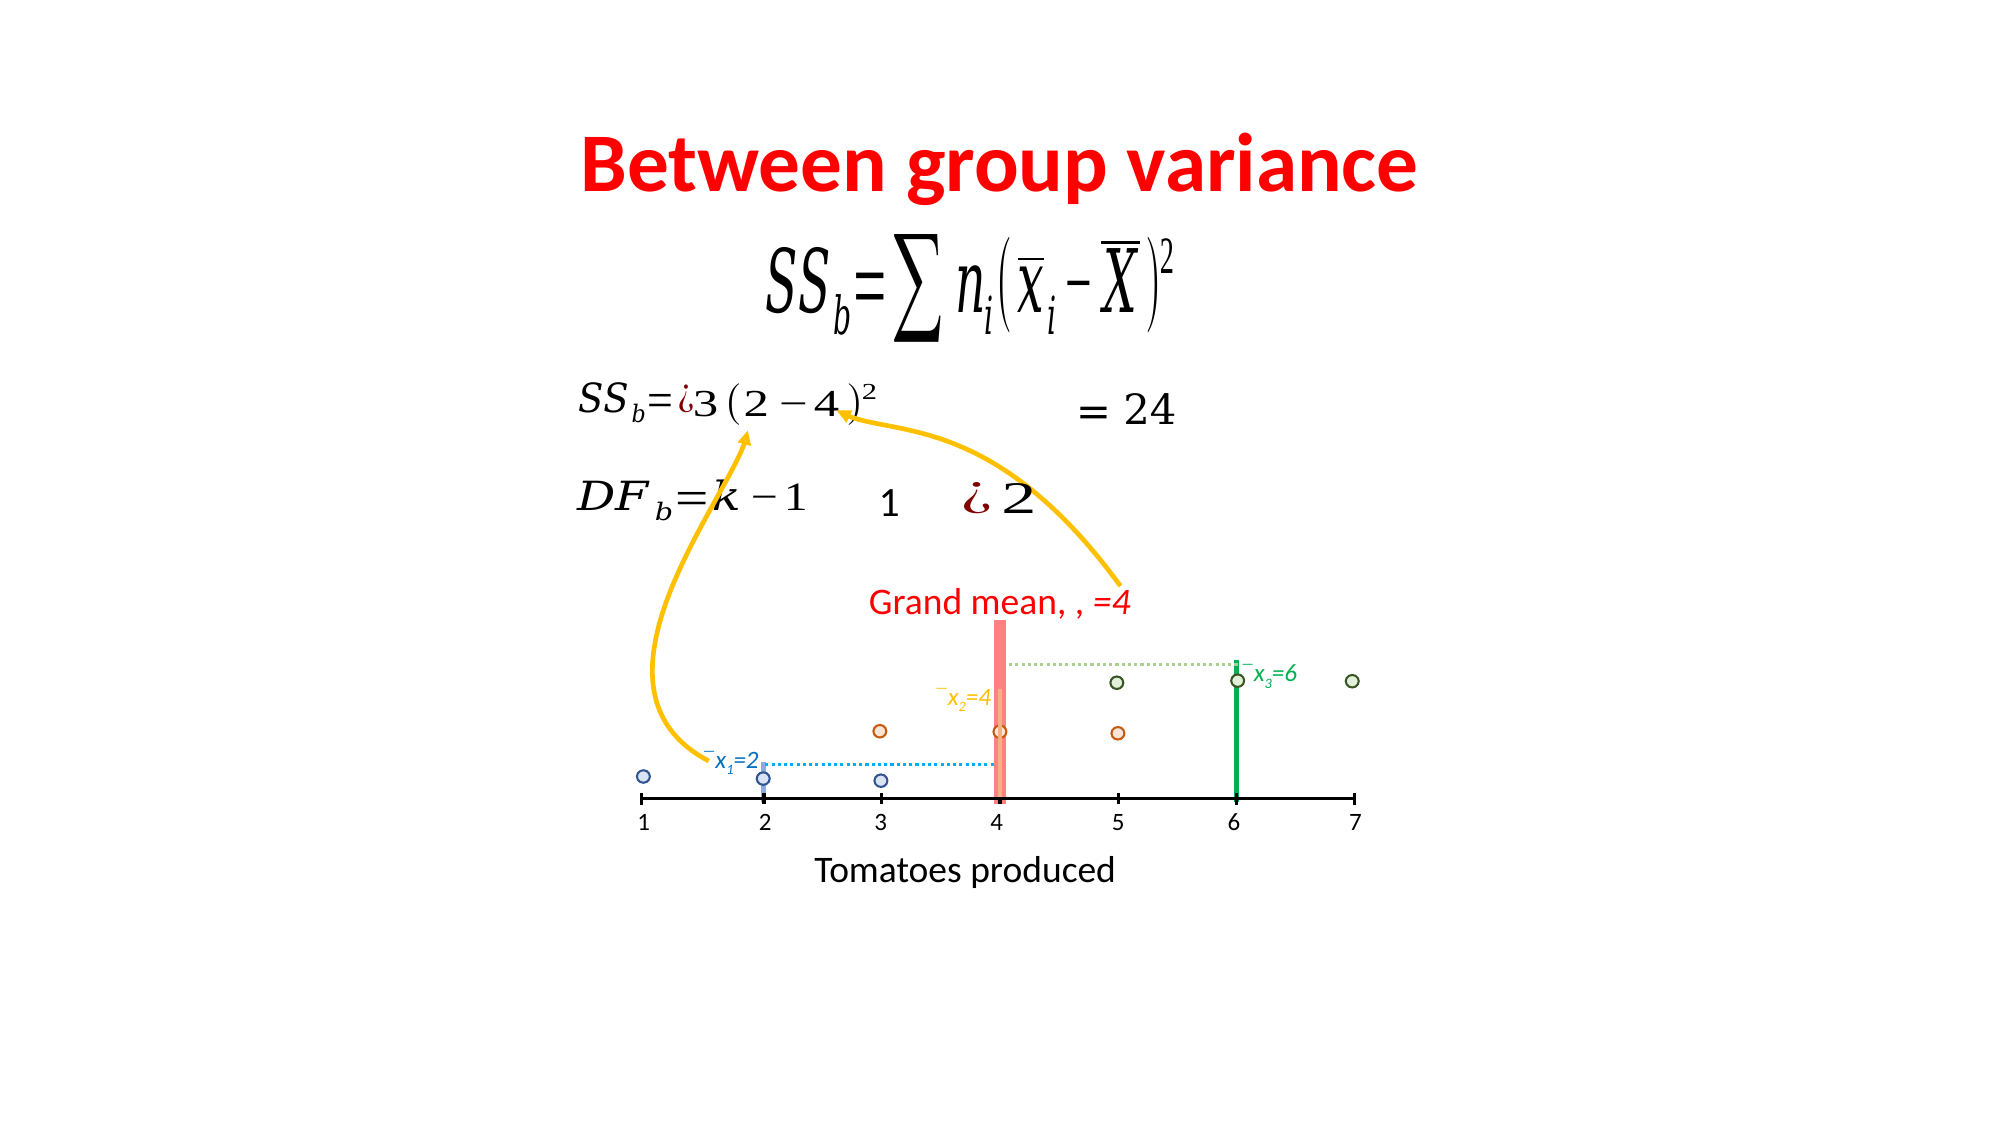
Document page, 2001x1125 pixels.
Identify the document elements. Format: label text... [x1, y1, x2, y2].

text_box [622, 569, 1417, 899]
text_box Between group variance [457, 101, 1543, 216]
text_box [836, 410, 1109, 569]
text_box [678, 430, 751, 569]
